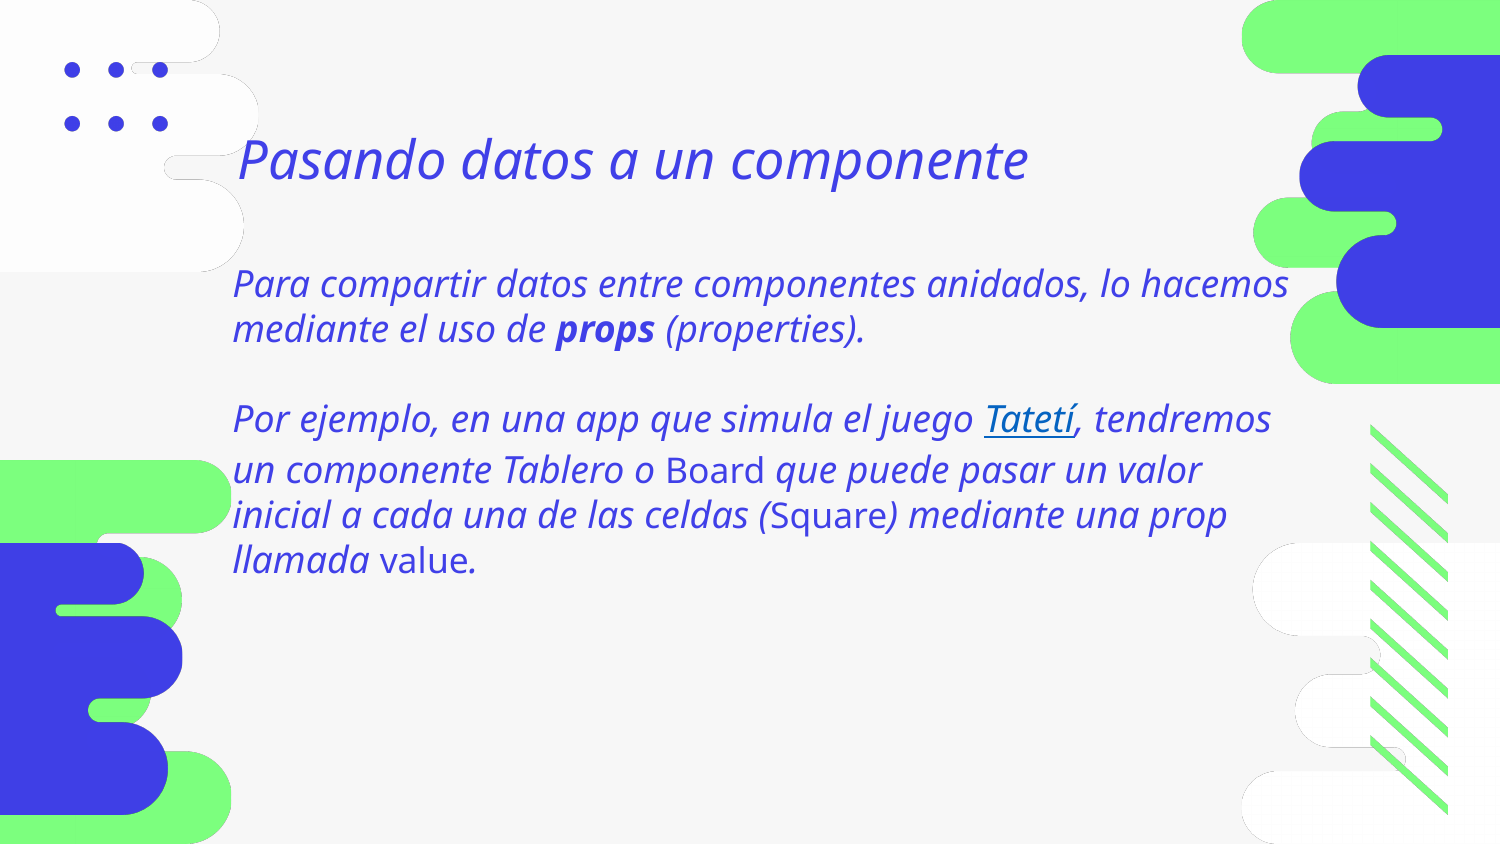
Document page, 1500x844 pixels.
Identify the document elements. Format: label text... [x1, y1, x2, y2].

text_box Para compartir datos entre componentes anidados, lo hacemos mediante el uso de props (properties). Por ejemplo, en una app que simula el juego Tatetí, tendremos un componente Tablero o Board que puede pasar un valor inicial a cada una de las celdas (Square) mediante una prop llamada value. [220, 254, 1315, 587]
picture [0, 0, 259, 272]
picture [1241, 0, 1500, 384]
picture [1241, 425, 1500, 844]
text_box Pasando datos a un componente [226, 119, 1274, 196]
picture [0, 460, 232, 844]
